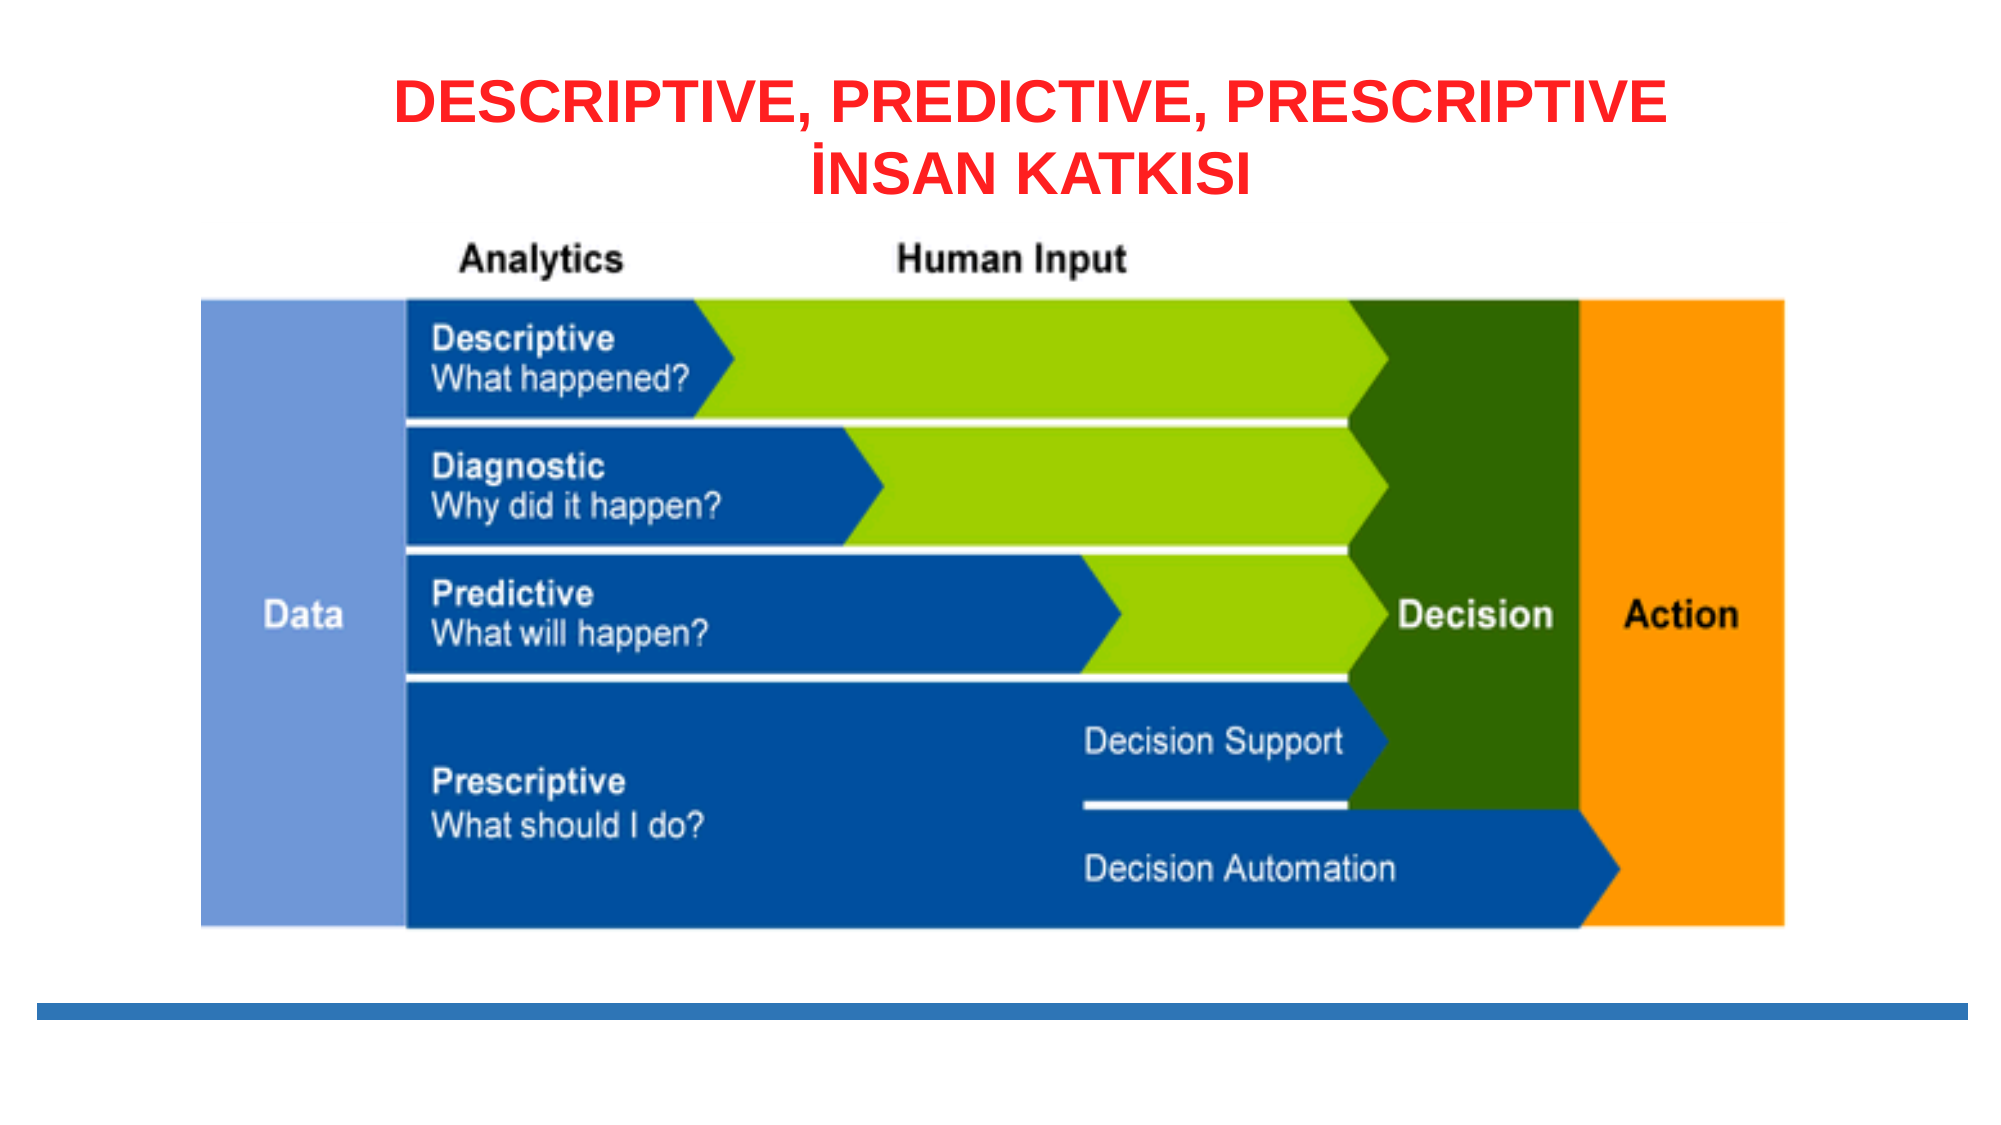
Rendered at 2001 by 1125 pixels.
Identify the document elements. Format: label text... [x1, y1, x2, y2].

text_box DESCRIPTIVE, PREDICTIVE, PRESCRIPTIVE İNSAN KATKISI [303, 54, 1686, 215]
picture [201, 221, 1788, 935]
